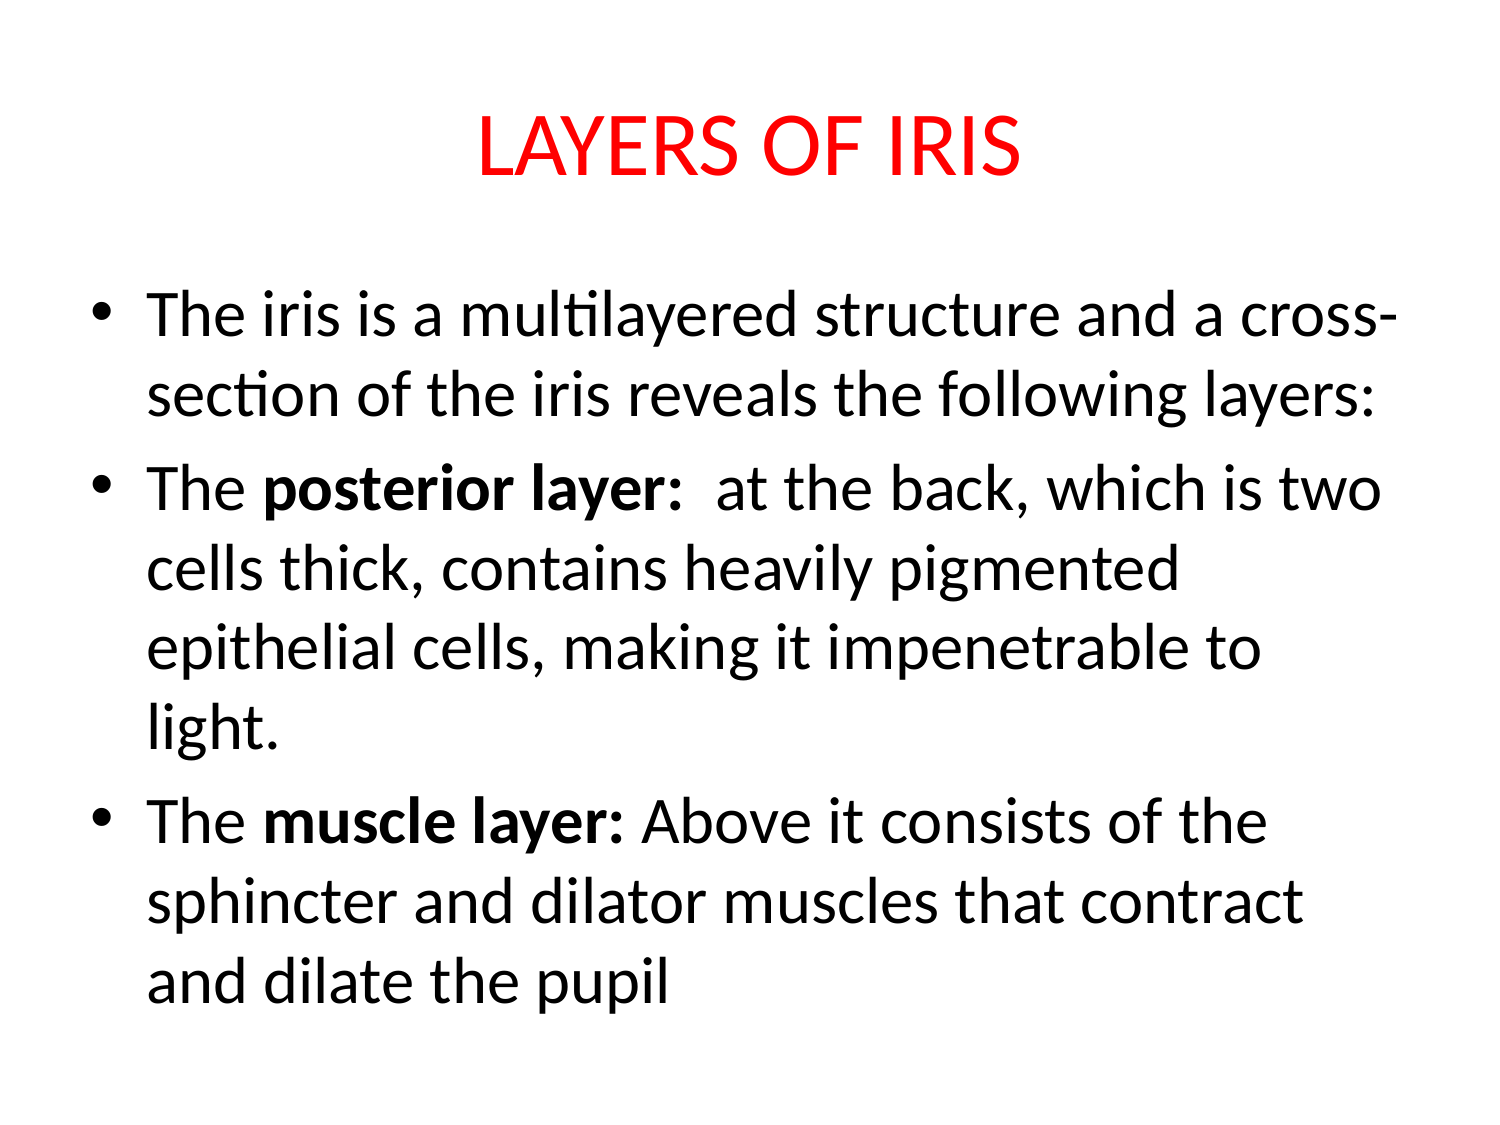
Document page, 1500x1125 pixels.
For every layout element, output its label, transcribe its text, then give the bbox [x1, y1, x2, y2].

title LAYERS OF IRIS [75, 45, 1425, 233]
list The iris is a multilayered structure and a cross-section of the iris reveals the following layers: The posterior layer: at the back, which is two cells thick, contains heavily pigmented epithelial cells, making it impenetrable to light. The muscle layer: Above it consists of the sphincter and dilator muscles that contract and dilate the pupil [75, 262, 1425, 1071]
